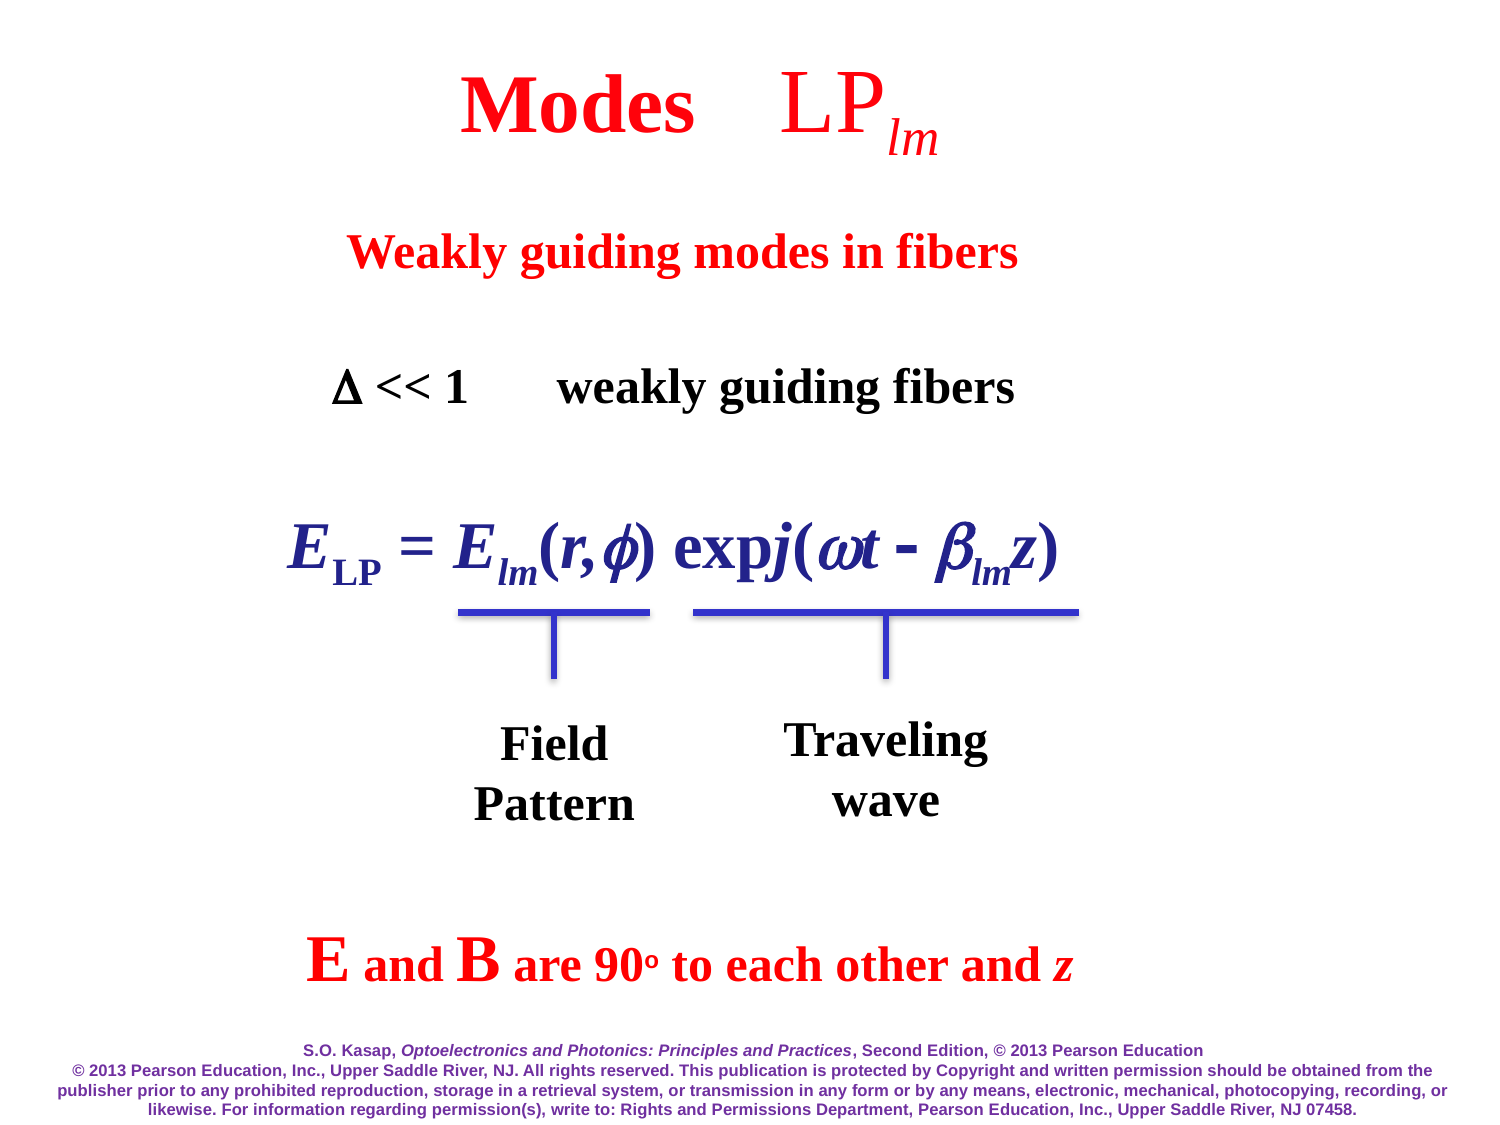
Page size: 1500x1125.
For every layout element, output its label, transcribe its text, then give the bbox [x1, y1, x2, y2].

text_box ELP = Elm(r,) expj(wt - blmz) [232, 494, 1244, 601]
text_box Traveling wave [757, 699, 1014, 835]
text_box Weakly guiding modes in fibers [132, 210, 1233, 286]
text_box  << 1 weakly guiding fibers [123, 345, 1224, 421]
text_box Field Pattern [426, 702, 683, 838]
title Modes LPlm [78, 0, 1354, 175]
text_box E and B are 90o to each other and z [152, 907, 1253, 1003]
